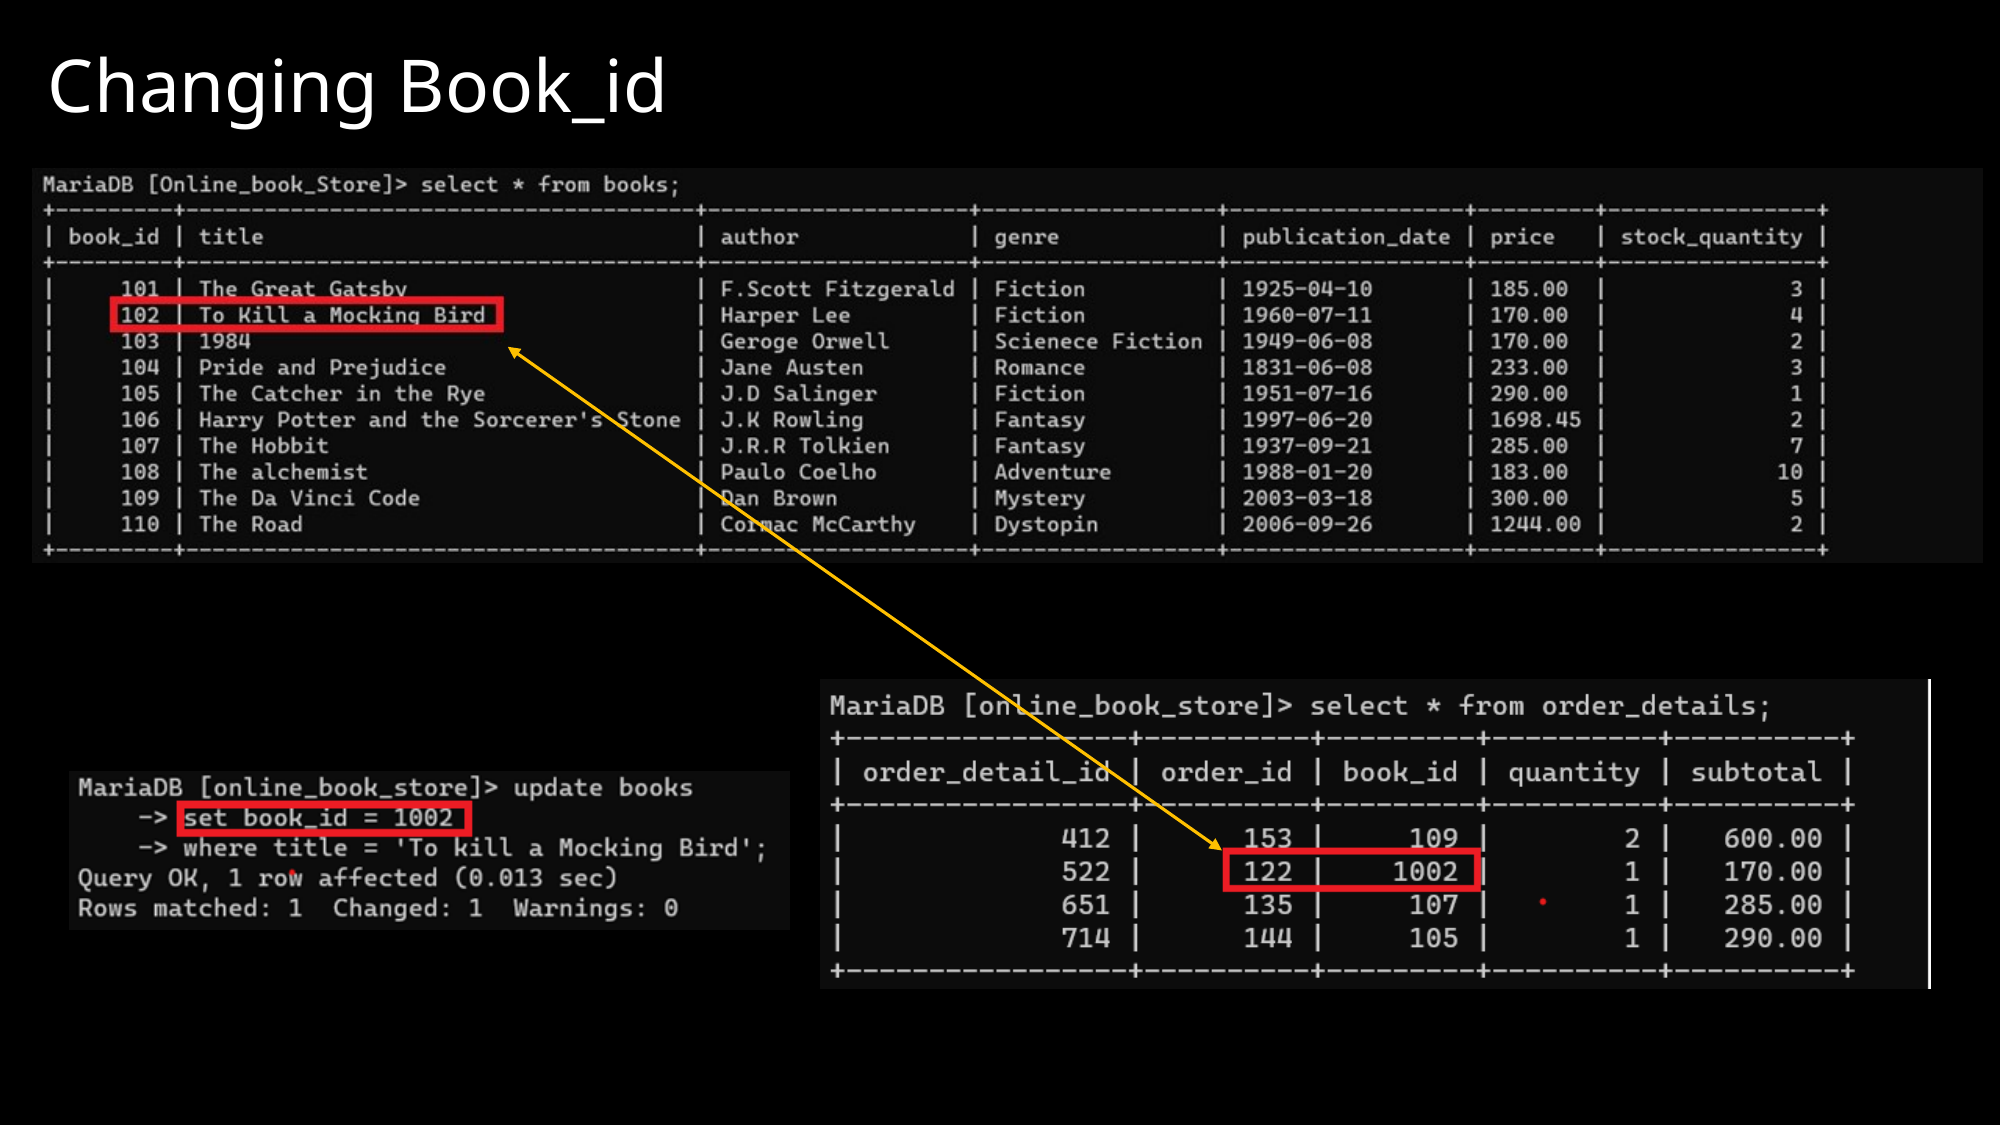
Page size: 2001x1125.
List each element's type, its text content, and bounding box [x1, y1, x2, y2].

picture [69, 771, 790, 930]
picture [32, 168, 1983, 563]
picture [820, 679, 1931, 989]
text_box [507, 346, 1222, 851]
title Changing Book_id [32, 31, 1582, 146]
